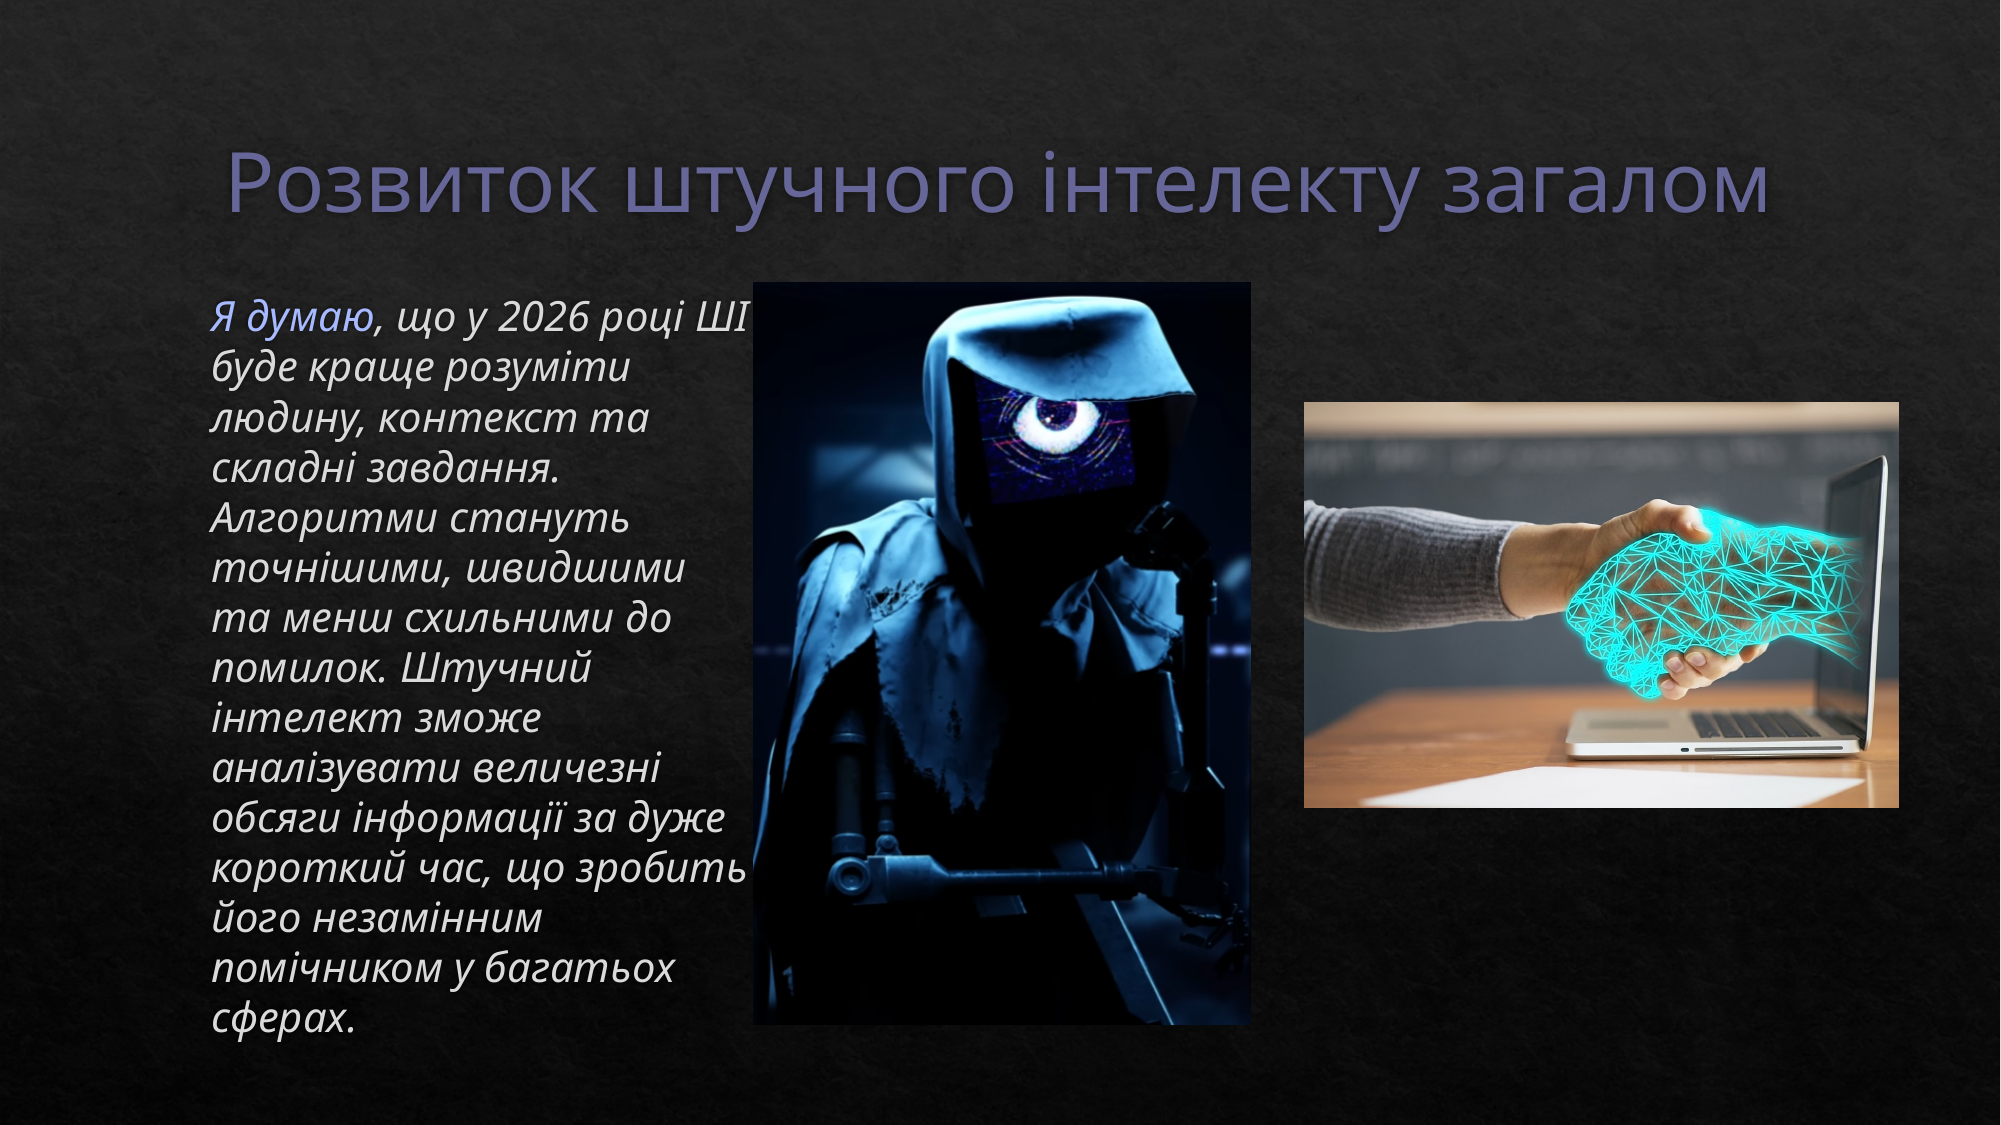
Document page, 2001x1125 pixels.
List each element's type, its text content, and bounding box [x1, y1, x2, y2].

title Розвиток штучного інтелекту загалом [149, 99, 1849, 260]
picture [752, 282, 1251, 1026]
picture [1304, 402, 1899, 808]
list Я думаю, що у 2026 році ШІ буде краще розуміти людину, контекст та складні завдання. Алгоритми стануть точнішими, швидшими та менш схильними до помилок. Штучний інтелект зможе аналізувати величезні обсяги інформації за дуже короткий час, що зробить його незамінним помічником у багатьох сферах. [190, 282, 765, 1125]
